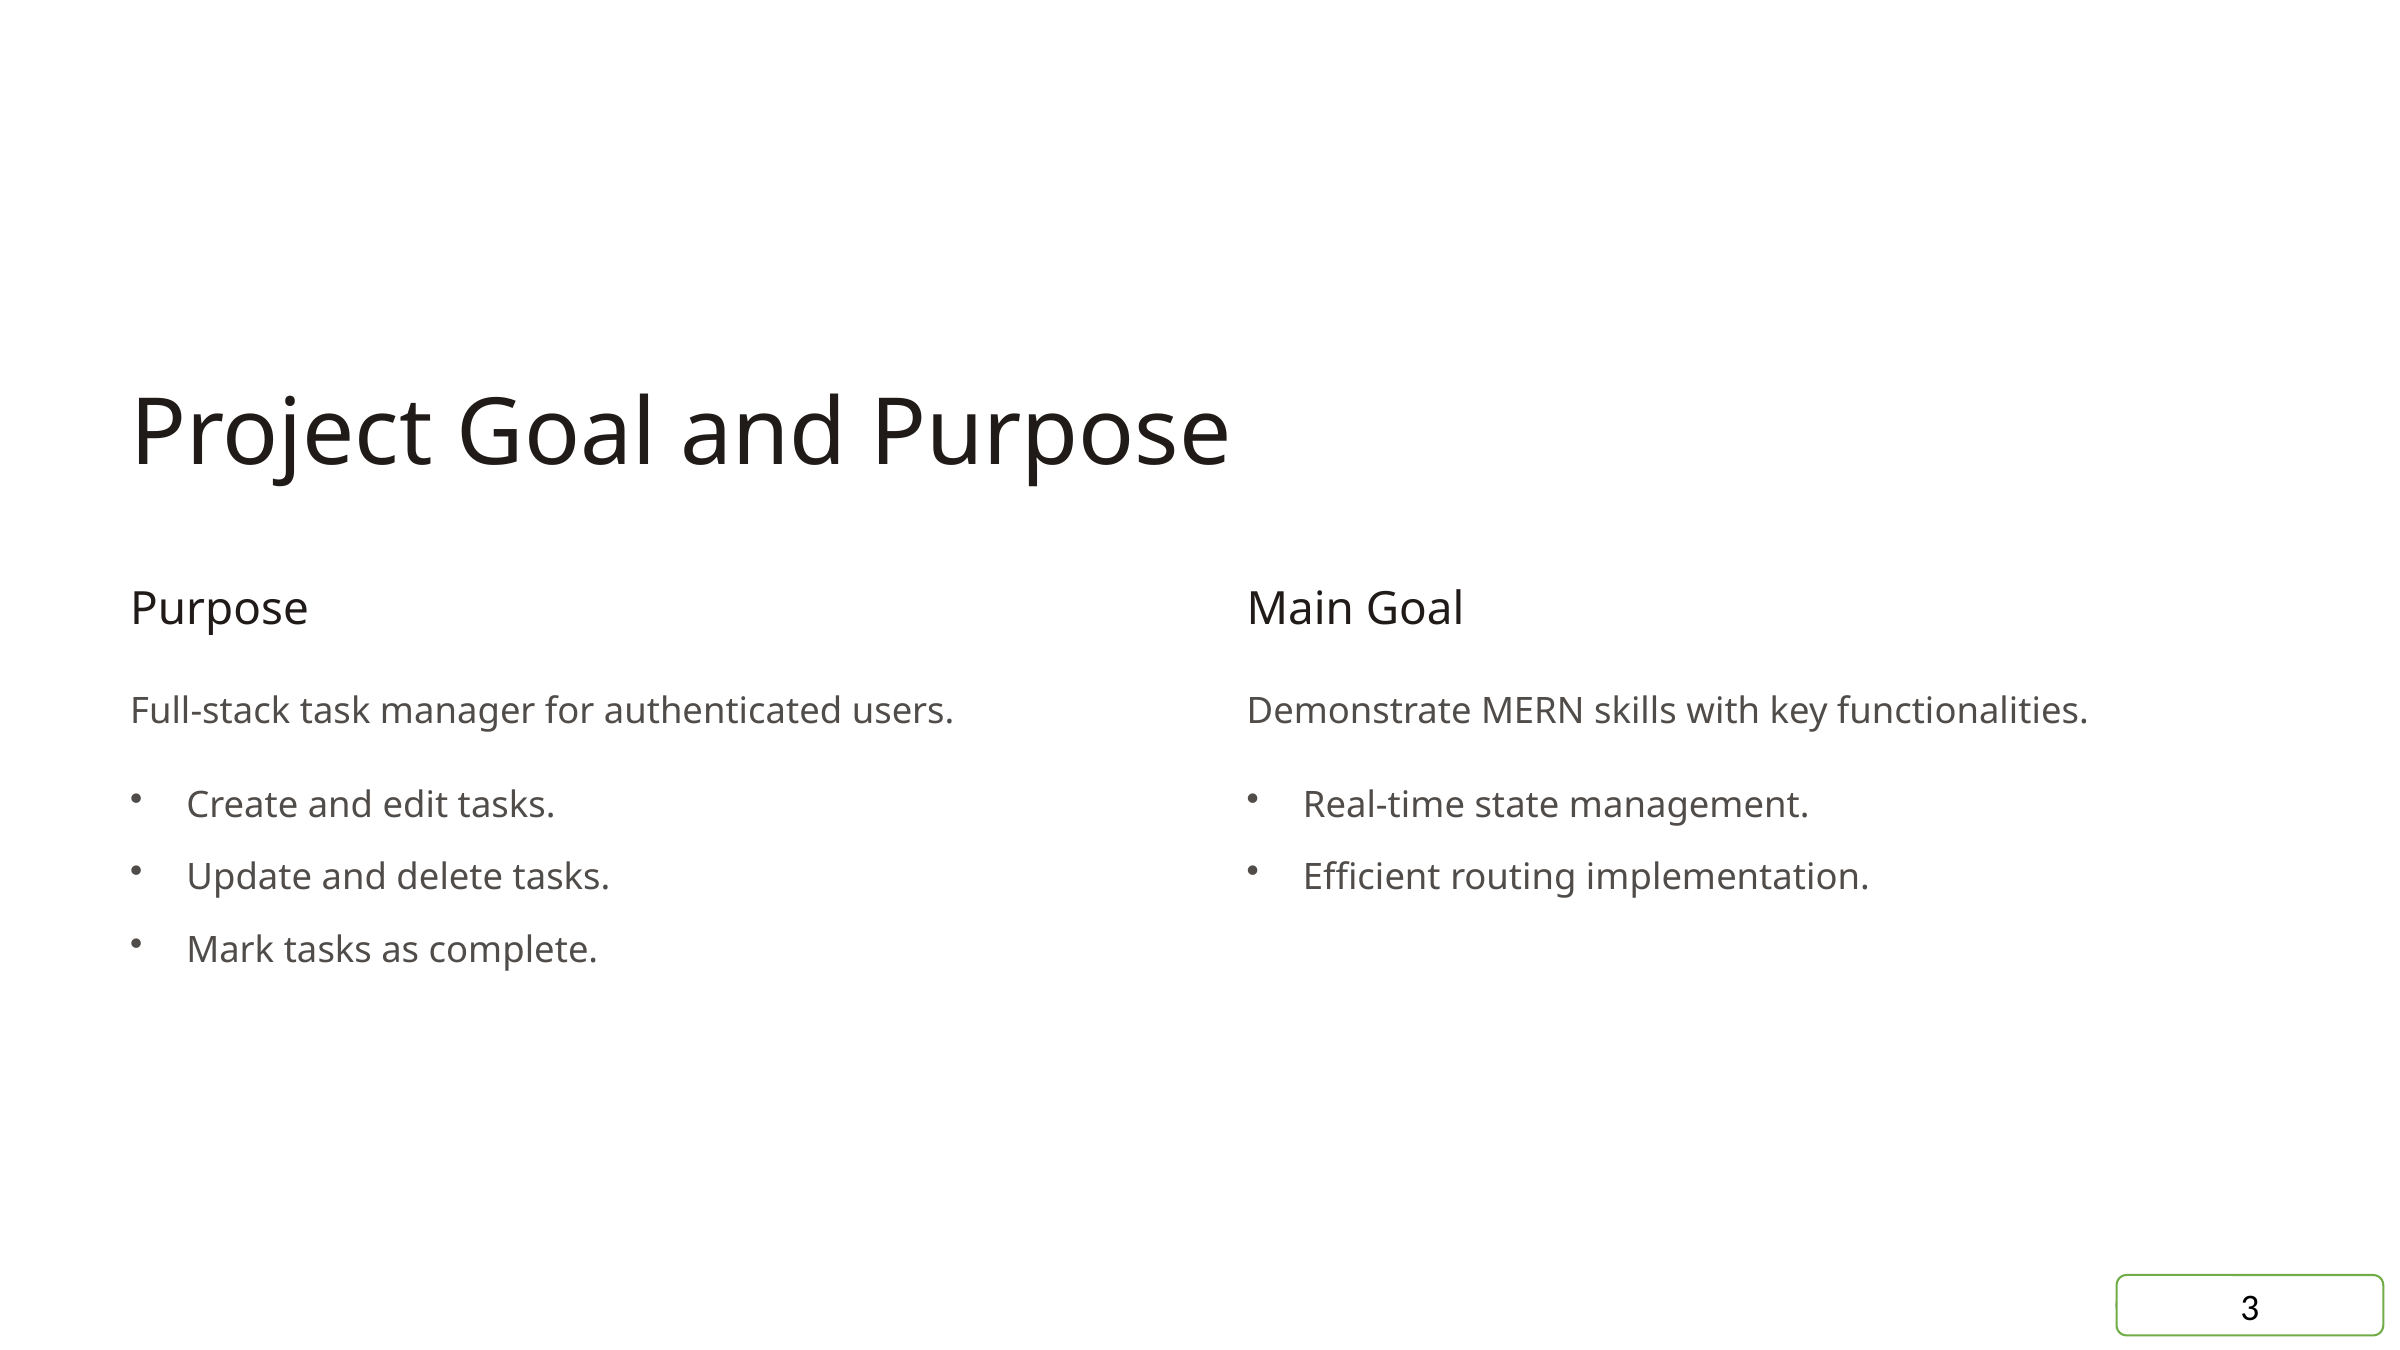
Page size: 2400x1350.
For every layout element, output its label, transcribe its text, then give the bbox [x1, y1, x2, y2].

picture [2106, 1271, 2389, 1339]
text_box Mark tasks as complete. [130, 910, 1155, 970]
text_box Real-time state management. [1246, 764, 2271, 825]
text_box Purpose [130, 576, 596, 635]
text_box Demonstrate MERN skills with key functionalities. [1246, 671, 2271, 732]
text_box Project Goal and Purpose [130, 367, 1282, 484]
text_box Full-stack task manager for authenticated users. [130, 671, 1155, 732]
text_box Efficient routing implementation. [1246, 837, 2271, 897]
text_box 3 [2115, 1273, 2385, 1337]
text_box Update and delete tasks. [130, 837, 1155, 897]
text_box Main Goal [1246, 576, 1712, 635]
text_box Create and edit tasks. [130, 764, 1155, 825]
